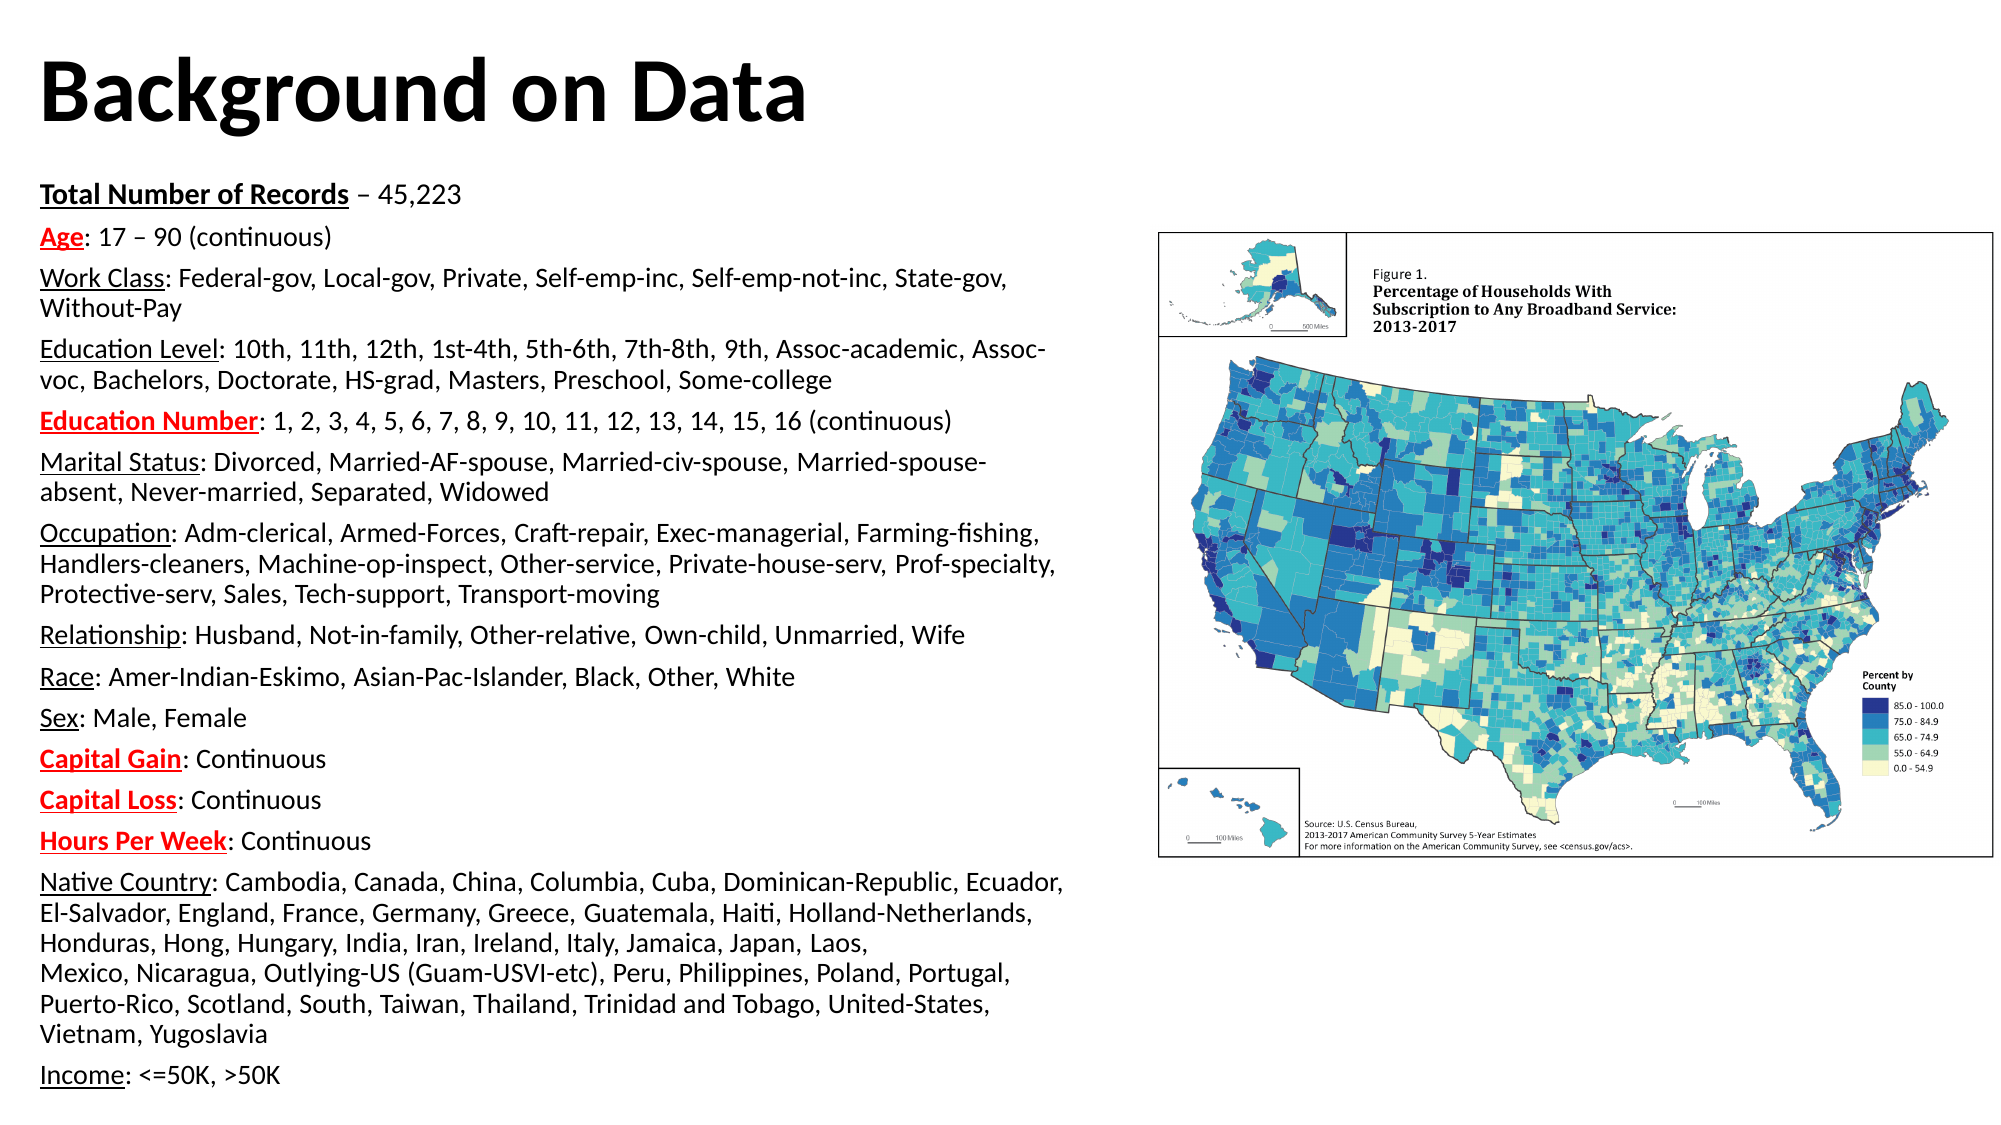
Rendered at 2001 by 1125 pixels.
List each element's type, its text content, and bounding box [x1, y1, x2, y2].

title Background on Data [24, 13, 1750, 171]
picture [1150, 224, 2000, 866]
list Total Number of Records – 45,223 Age: 17 – 90 (continuous) Work Class: Federal-gov, Local-gov, Private, Self-emp-inc, Self-emp-not-inc, State-gov, Without-Pay Education Level: 10th, 11th, 12th, 1st-4th, 5th-6th, 7th-8th, 9th, Assoc-academic, Assoc-voc, Bachelors, Doctorate, HS-grad, Masters, Preschool, Some-college Education Number: 1, 2, 3, 4, 5, 6, 7, 8, 9, 10, 11, 12, 13, 14, 15, 16 (continuous) Marital Status: Divorced, Married-AF-spouse, Married-civ-spouse, Married-spouse-absent, Never-married, Separated, Widowed Occupation: Adm-clerical, Armed-Forces, Craft-repair, Exec-managerial, Farming-fishing, Handlers-cleaners, Machine-op-inspect, Other-service, Private-house-serv, Prof-specialty, Protective-serv, Sales, Tech-support, Transport-moving Relationship: Husband, Not-in-family, Other-relative, Own-child, Unmarried, Wife Race: Amer-Indian-Eskimo, Asian-Pac-Islander, Black, Other, White Sex: Male, Female Capital Gain: Continuous Capital Loss: Continuous Hours Per Week: Continuous Native Country: Cambodia, Canada, China, Columbia, Cuba, Dominican-Republic, Ecuador, El-Salvador, England, France, Germany, Greece, Guatemala, Haiti, Holland-Netherlands, Honduras, Hong, Hungary, India, Iran, Ireland, Italy, Jamaica, Japan, Laos, Mexico, Nicaragua, Outlying-US (Guam-USVI-etc), Peru, Philippines, Poland, Portugal, Puerto-Rico, Scotland, South, Taiwan, Thailand, Trinidad and Tobago, United-States, Vietnam, Yugoslavia Income: <=50K, >50K [24, 170, 1108, 1114]
